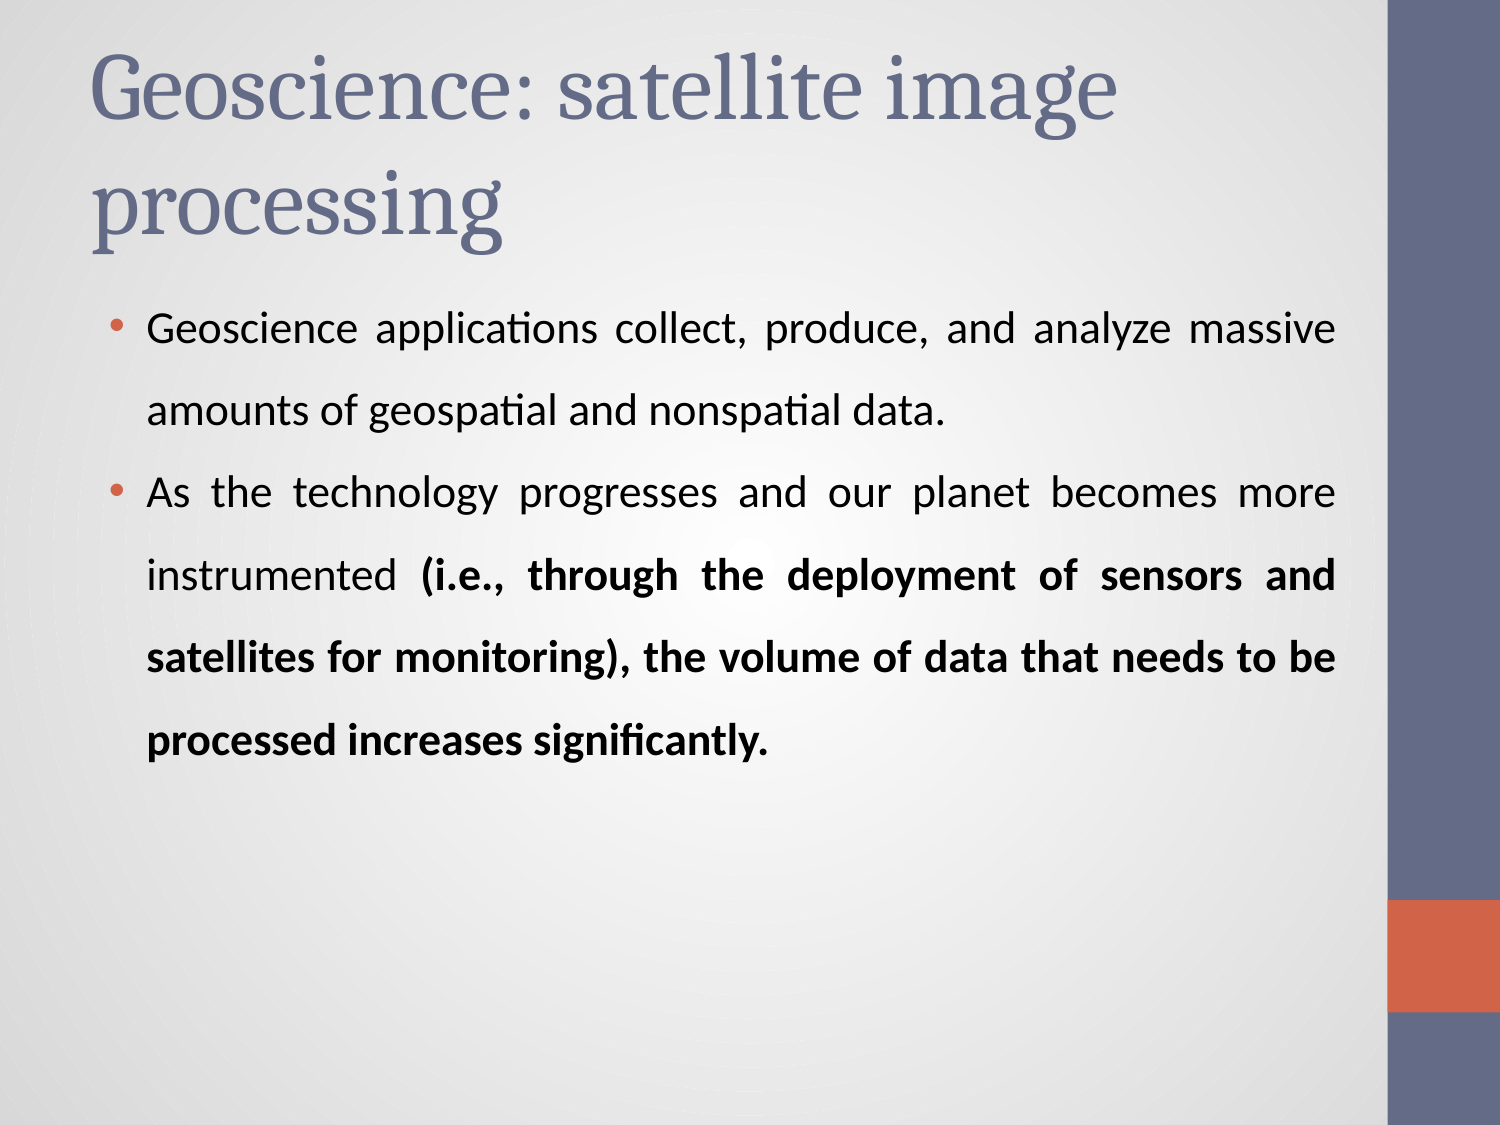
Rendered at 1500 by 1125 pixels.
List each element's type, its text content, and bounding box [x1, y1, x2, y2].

title Geoscience: satellite image processing [75, 45, 1325, 233]
list Geoscience applications collect, produce, and analyze massive amounts of geospatial and nonspatial data. As the technology progresses and our planet becomes more instrumented (i.e., through the deployment of sensors and satellites for monitoring), the volume of data that needs to be processed increases significantly. [75, 262, 1353, 1071]
